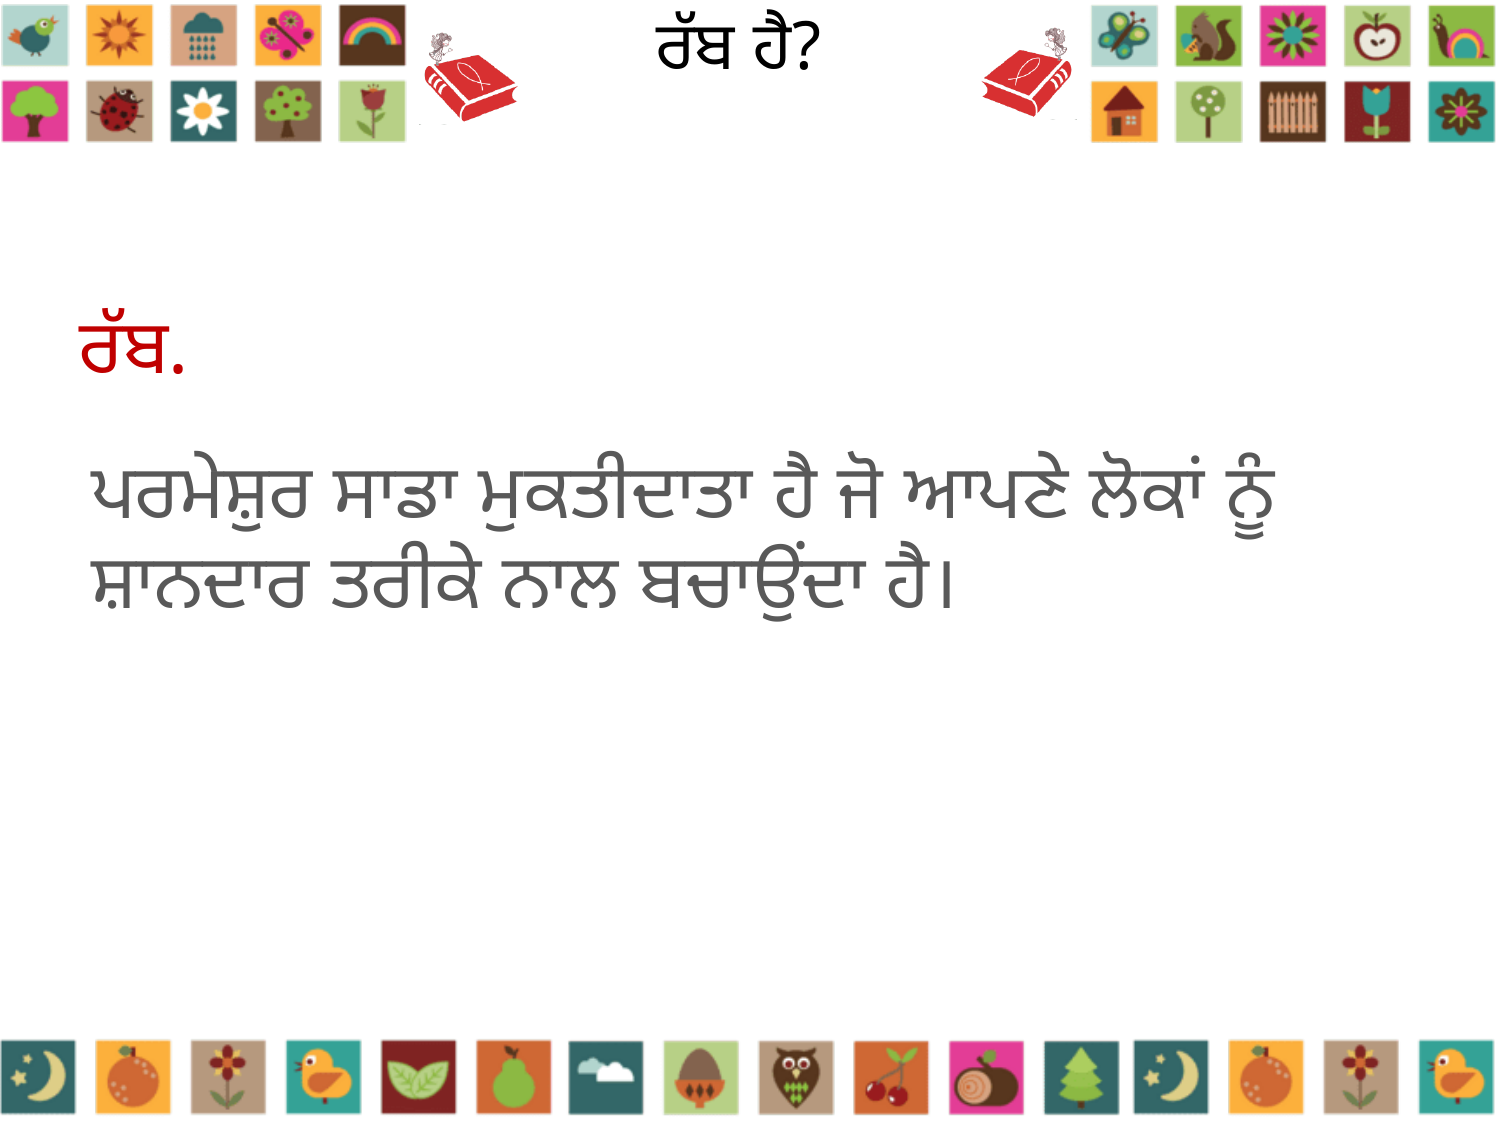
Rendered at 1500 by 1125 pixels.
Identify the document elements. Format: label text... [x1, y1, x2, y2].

text_box ਪਰਮੇਸ਼ੁਰ ਸਾਡਾ ਮੁਕਤੀਦਾਤਾ ਹੈ ਜੋ ਆਪਣੇ ਲੋਕਾਂ ਨੂੰ ਸ਼ਾਨਦਾਰ ਤਰੀਕੇ ਨਾਲ ਬਚਾਉਂਦਾ ਹੈ। [76, 436, 1424, 632]
text_box ਰੱਬ ਹੈ? [414, 0, 1080, 91]
picture [0, 3, 550, 150]
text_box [0, 1028, 1500, 1118]
picture [950, 3, 1500, 150]
text_box ਰੱਬ. [64, 290, 1412, 396]
